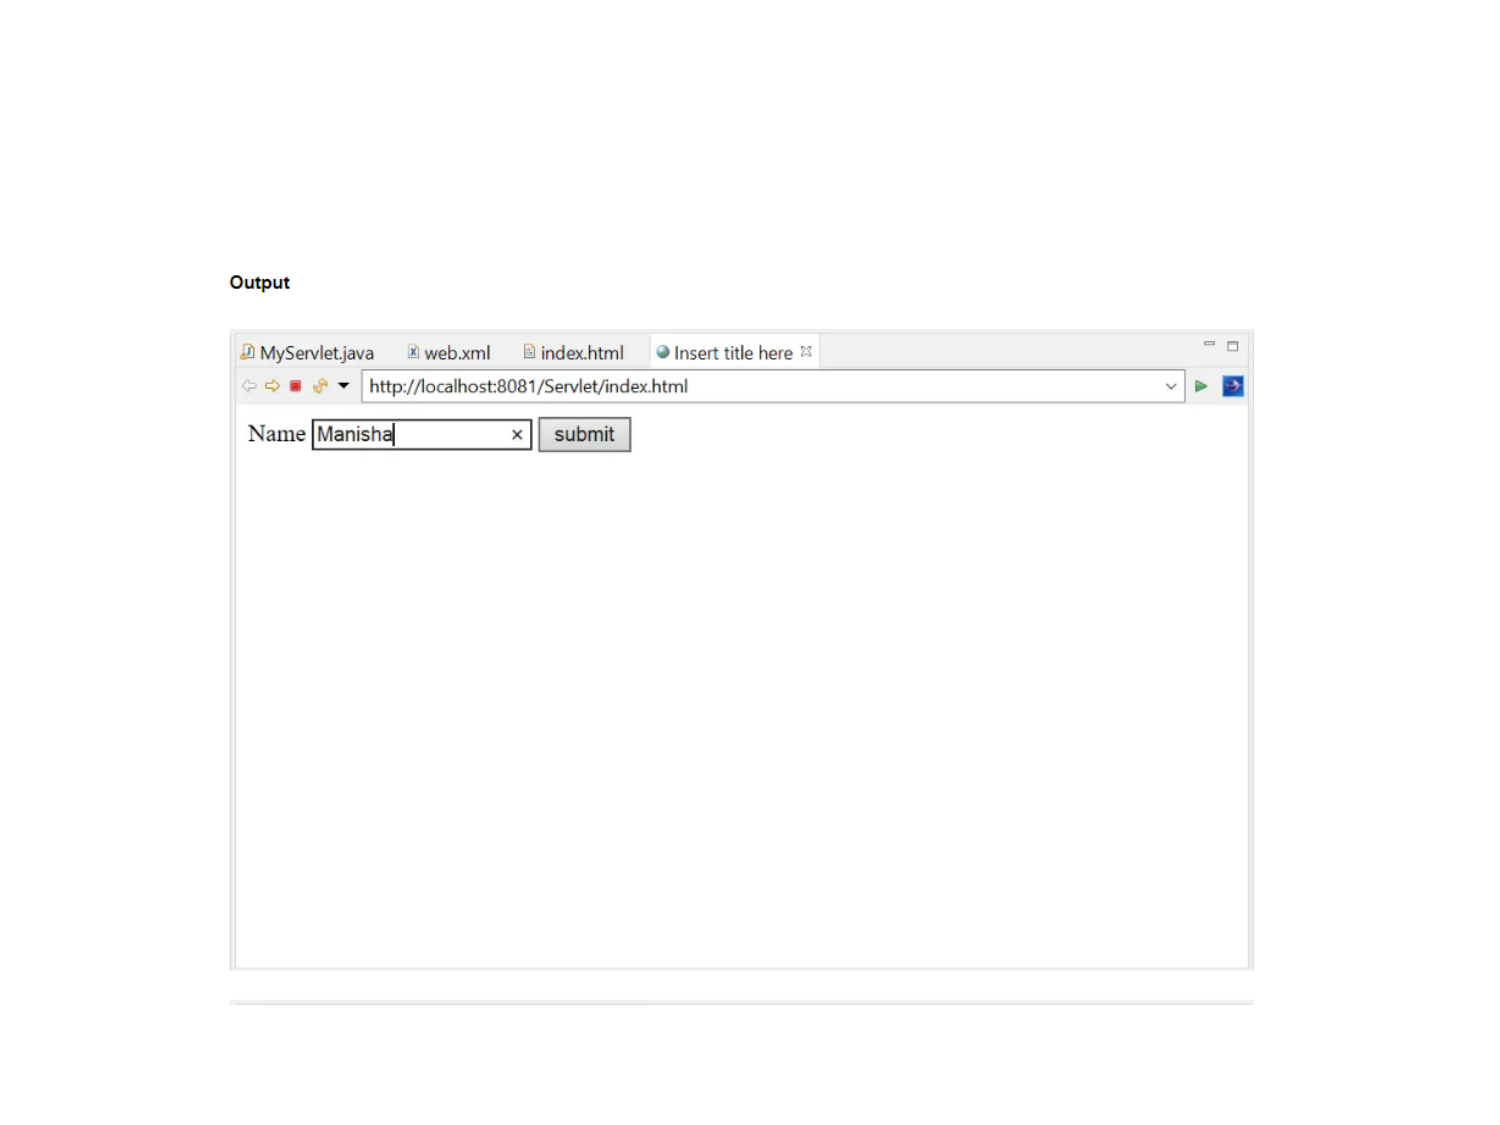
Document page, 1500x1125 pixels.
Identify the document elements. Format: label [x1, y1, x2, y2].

list [213, 262, 1287, 1006]
